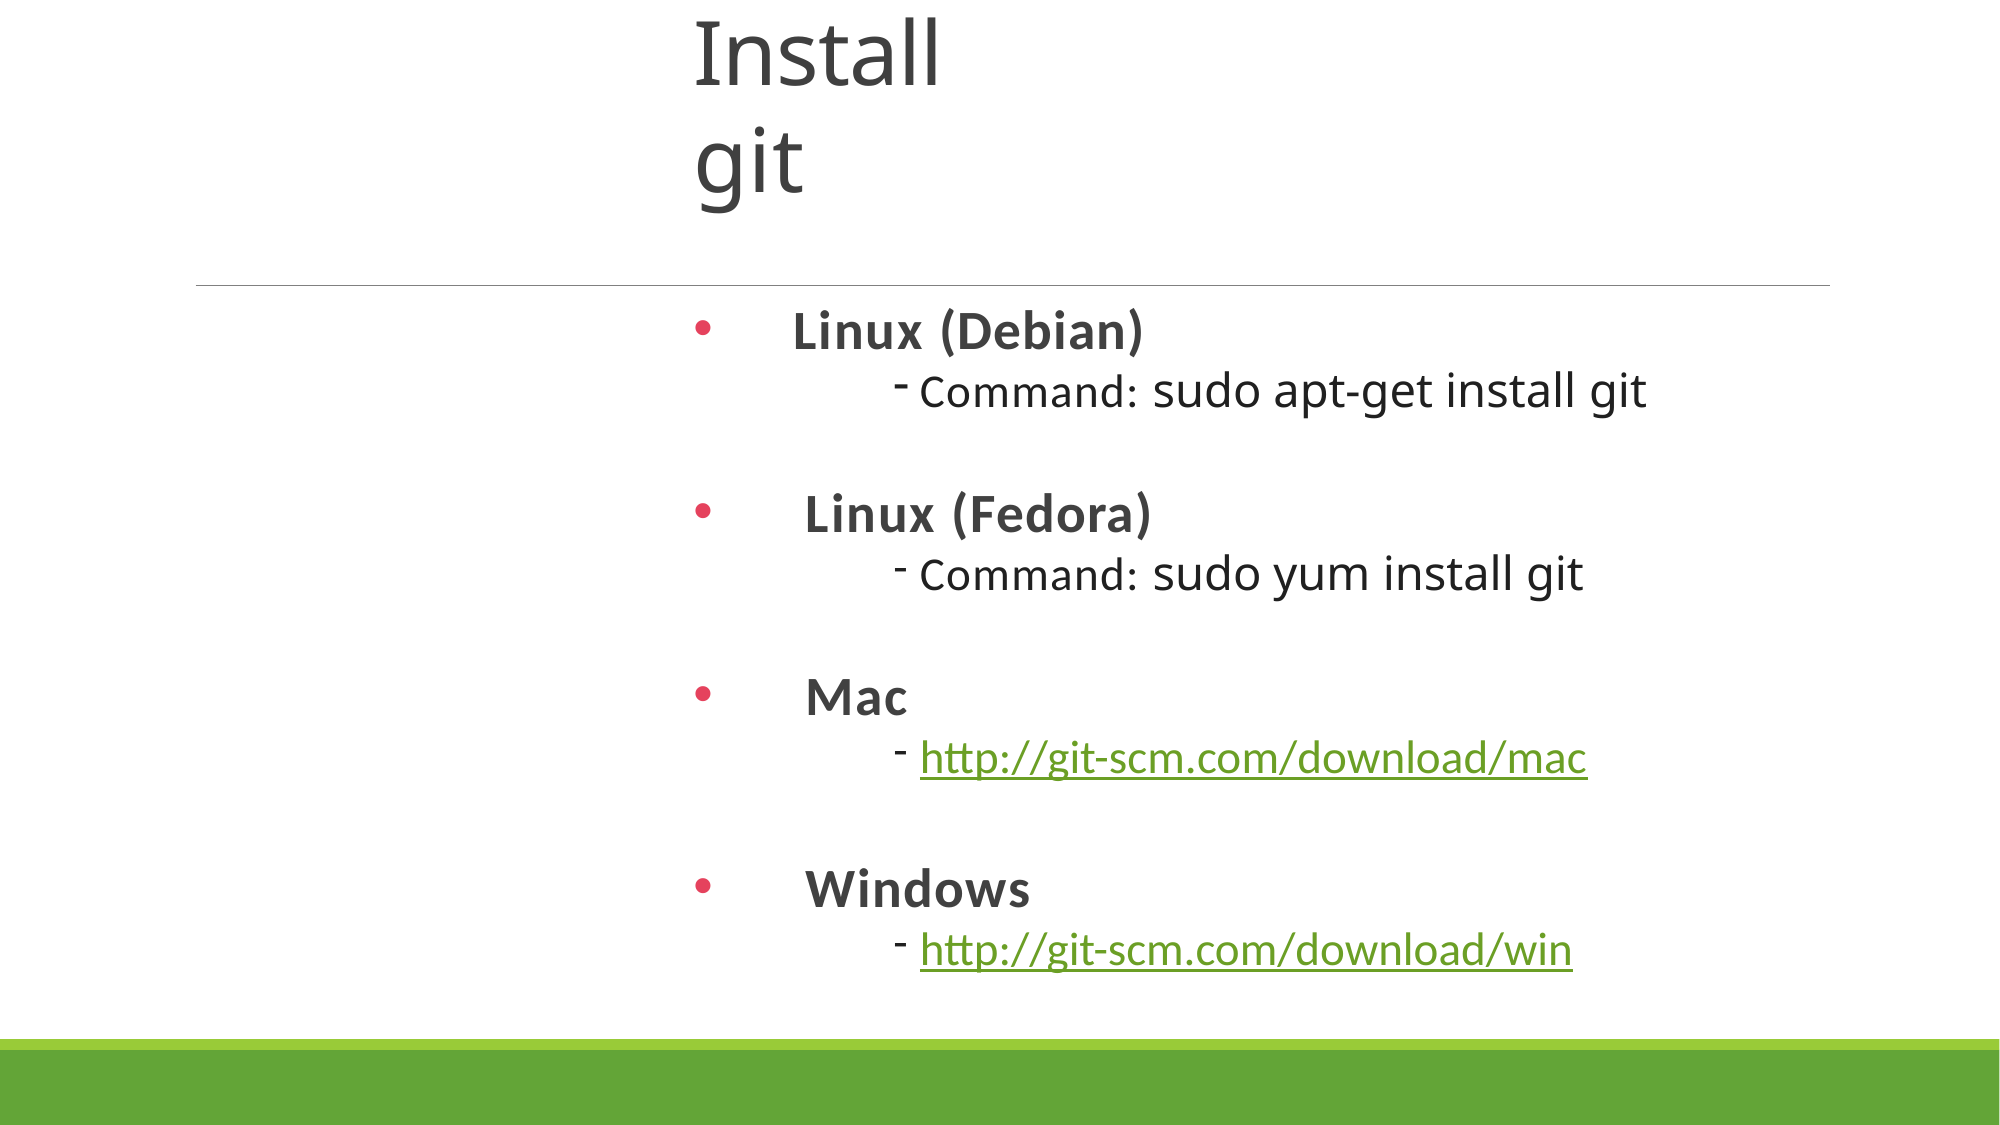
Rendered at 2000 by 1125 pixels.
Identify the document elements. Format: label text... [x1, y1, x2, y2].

title Install git [690, 0, 1031, 211]
text_box Linux (Debian) Command: sudo apt-get install git Linux (Fedora) Command: sudo yum install git Mac http://git-scm.com/download/mac Windows http://git-scm.com/download/win [690, 291, 1838, 976]
